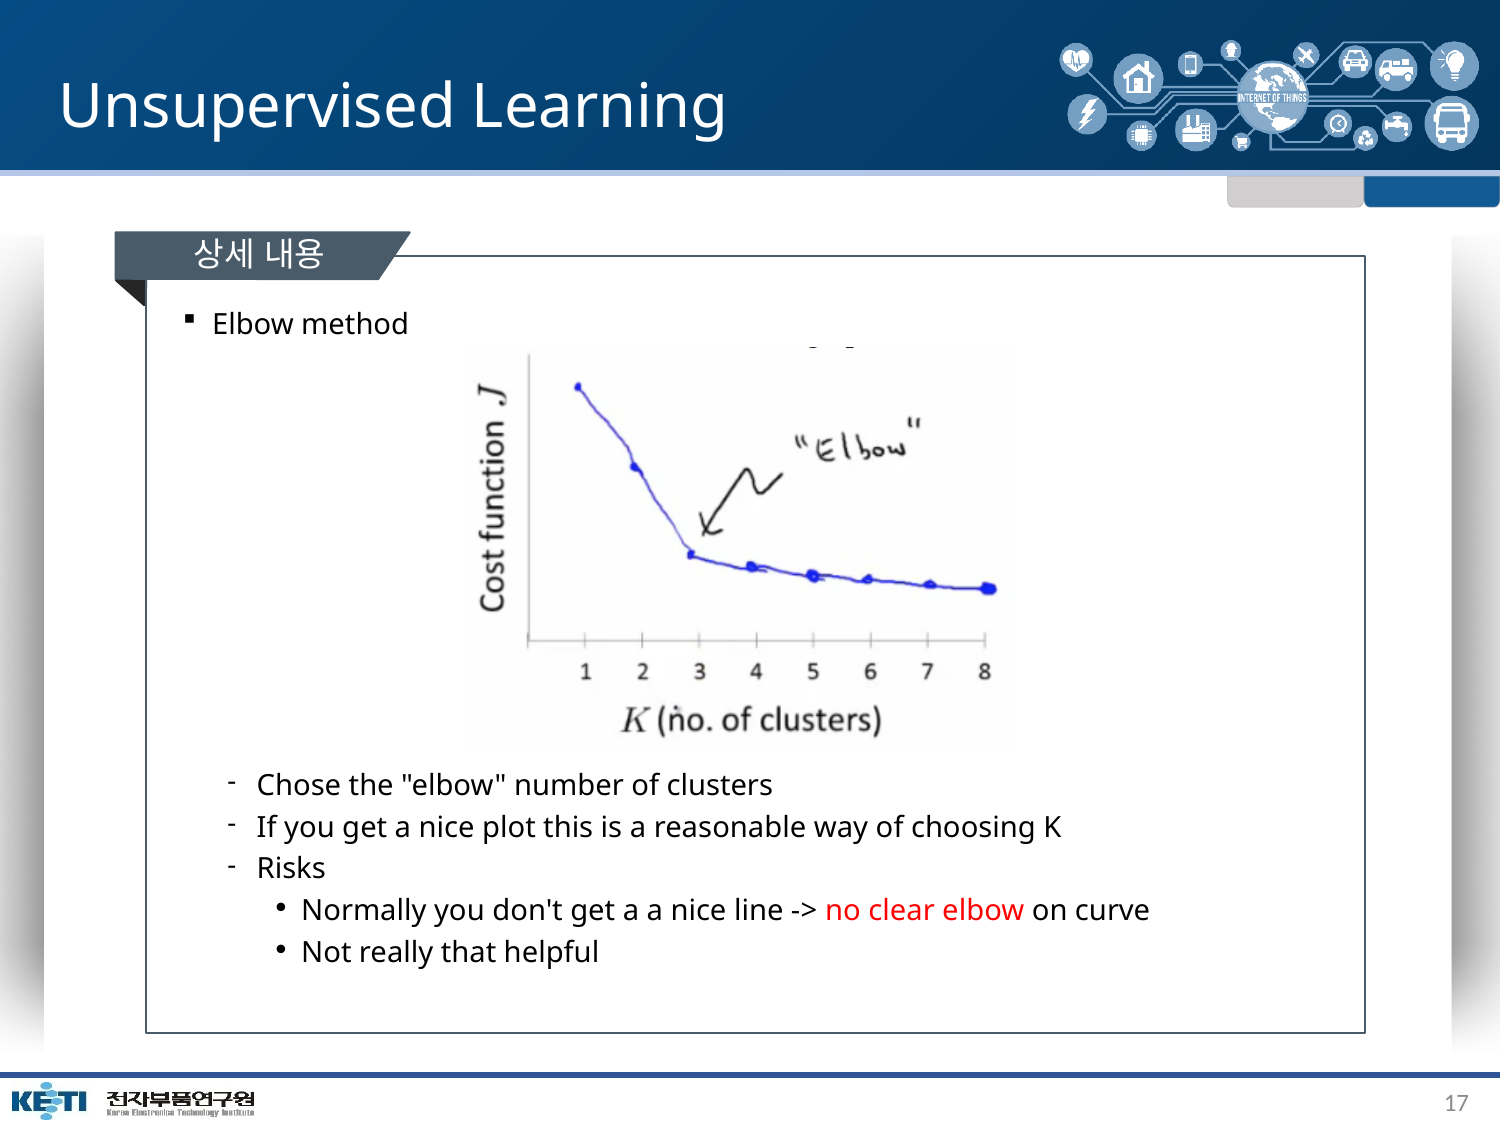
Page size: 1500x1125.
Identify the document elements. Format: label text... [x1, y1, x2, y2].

title Unsupervised Learning [43, 66, 1052, 149]
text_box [115, 231, 1366, 1034]
picture [461, 346, 1018, 746]
slide_number 17 [1146, 1088, 1485, 1114]
picture [12, 1082, 254, 1120]
